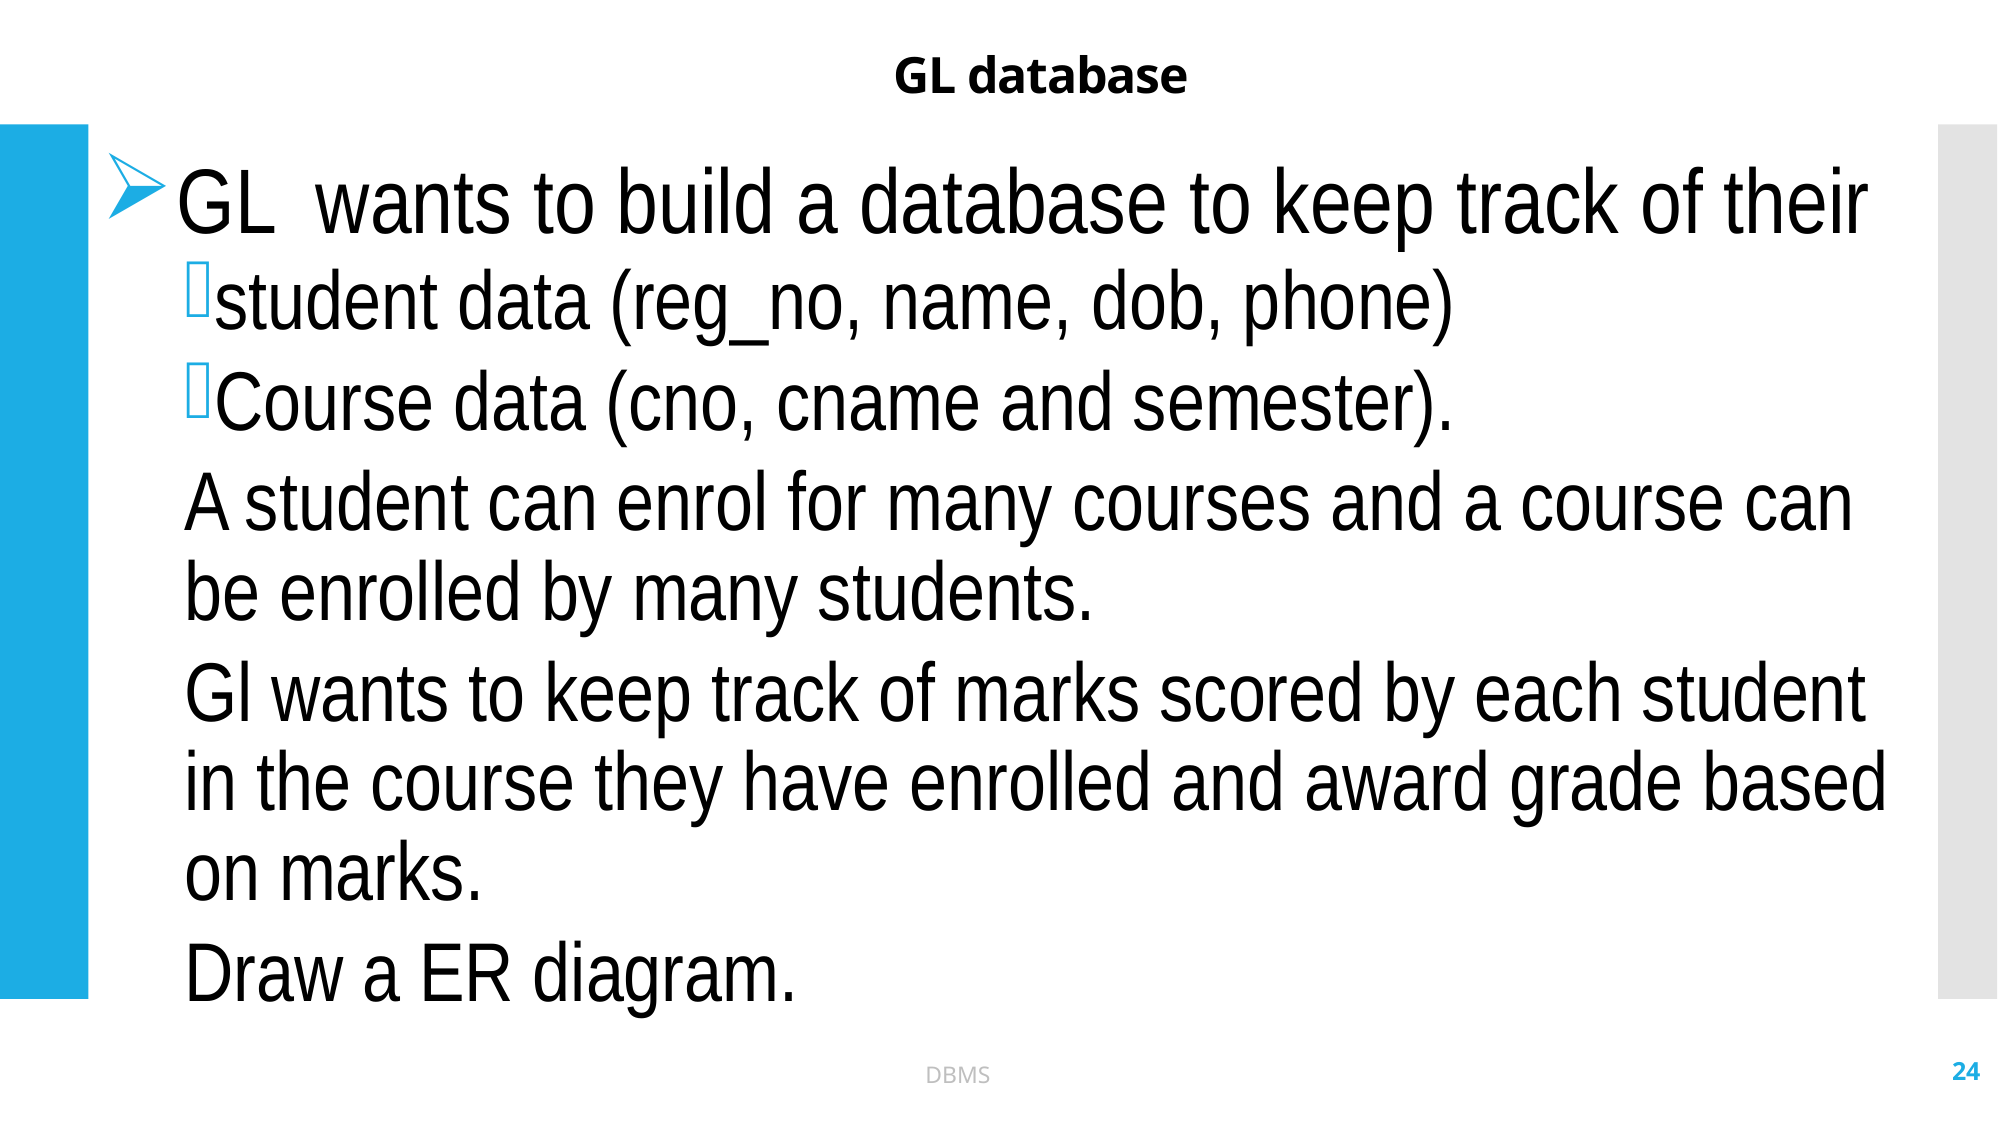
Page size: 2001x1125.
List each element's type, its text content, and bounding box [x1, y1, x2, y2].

list GL wants to build a database to keep track of their student data (reg_no, name, dob, phone) Course data (cno, cname and semester). A student can enrol for many courses and a course can be enrolled by many students. Gl wants to keep track of marks scored by each student in the course they have enrolled and award grade based on marks. Draw a ER diagram. [86, 146, 1940, 1036]
slide_number 24 [1744, 1042, 1996, 1103]
title GL database [258, 42, 1824, 104]
footer DBMS [473, 1046, 1443, 1107]
